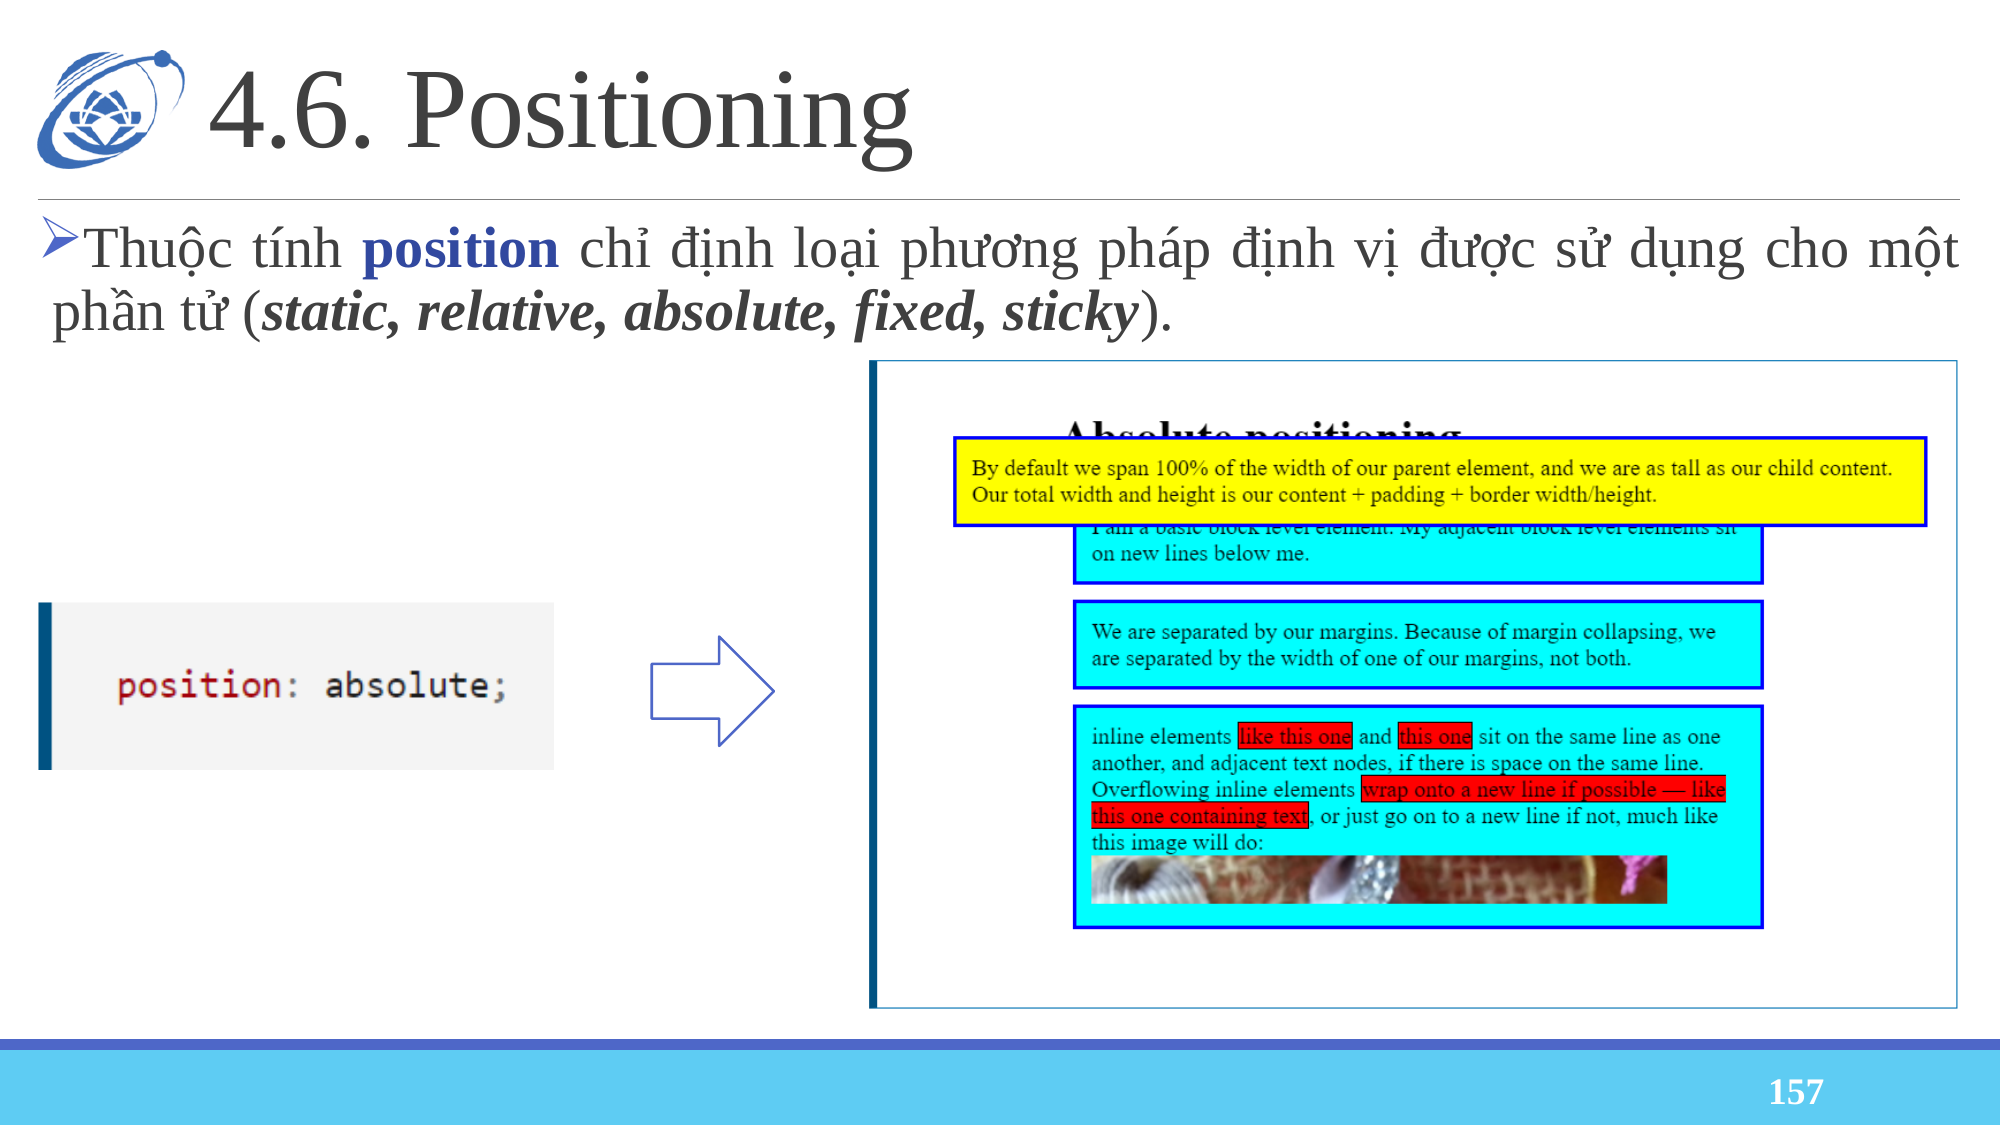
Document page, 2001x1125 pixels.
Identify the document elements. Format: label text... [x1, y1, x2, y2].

text_box [650, 635, 775, 748]
slide_number 157 [1624, 1059, 1840, 1120]
title 4.6. Positioning [193, 47, 1961, 192]
picture [37, 34, 185, 183]
picture [868, 359, 1961, 1011]
list Thuộc tính position chỉ định loại phương pháp định vị được sử dụng cho một phần tử (static, relative, absolute, fixed, sticky). [37, 209, 1961, 1011]
picture [36, 600, 554, 770]
